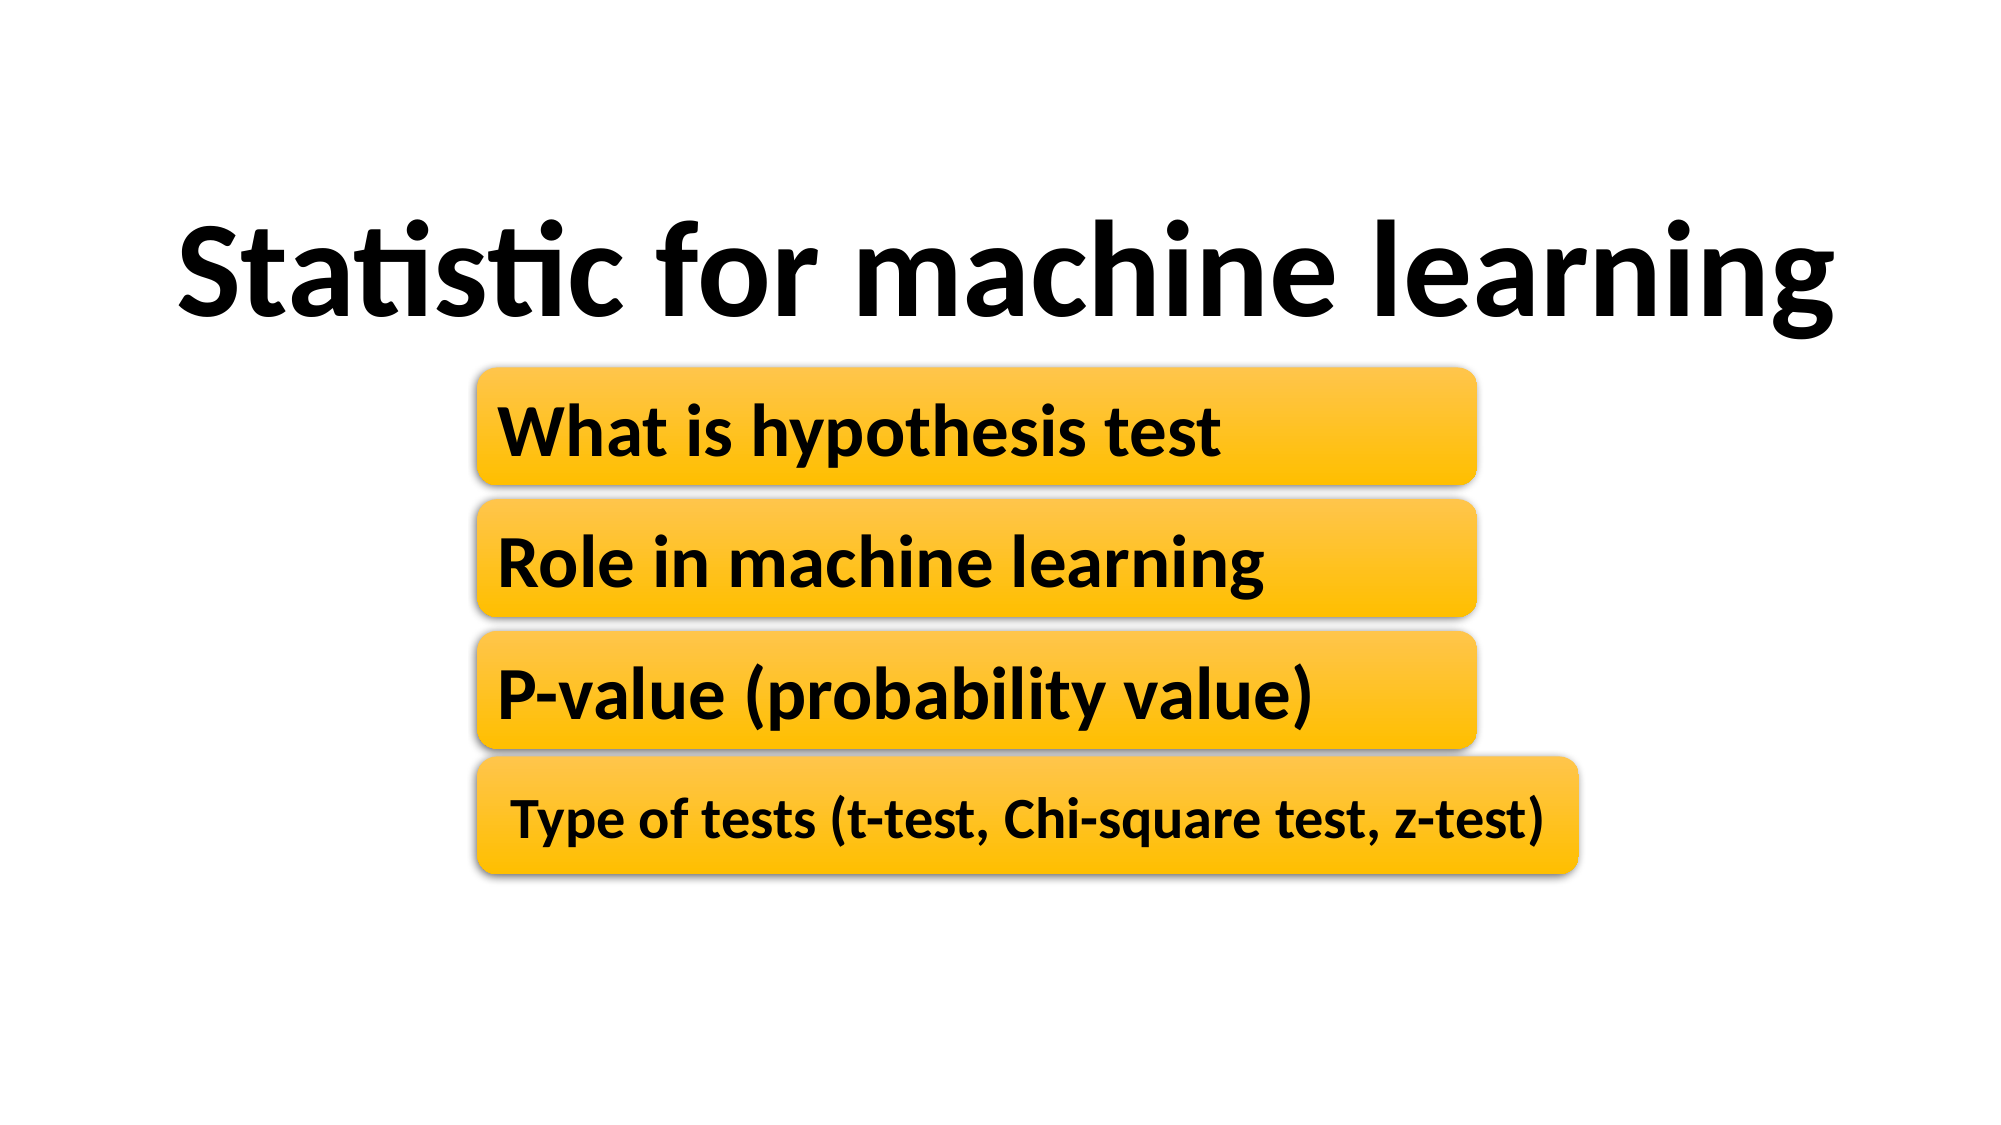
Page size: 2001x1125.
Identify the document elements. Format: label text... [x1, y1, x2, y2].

text_box Statistic for machine learning [161, 171, 1989, 352]
text_box Type of tests (t-test, Chi-square test, z-test) [477, 756, 1579, 875]
text_box P-value (probability value) [477, 630, 1478, 749]
text_box What is hypothesis test [477, 367, 1478, 486]
text_box Role in machine learning [477, 499, 1478, 617]
